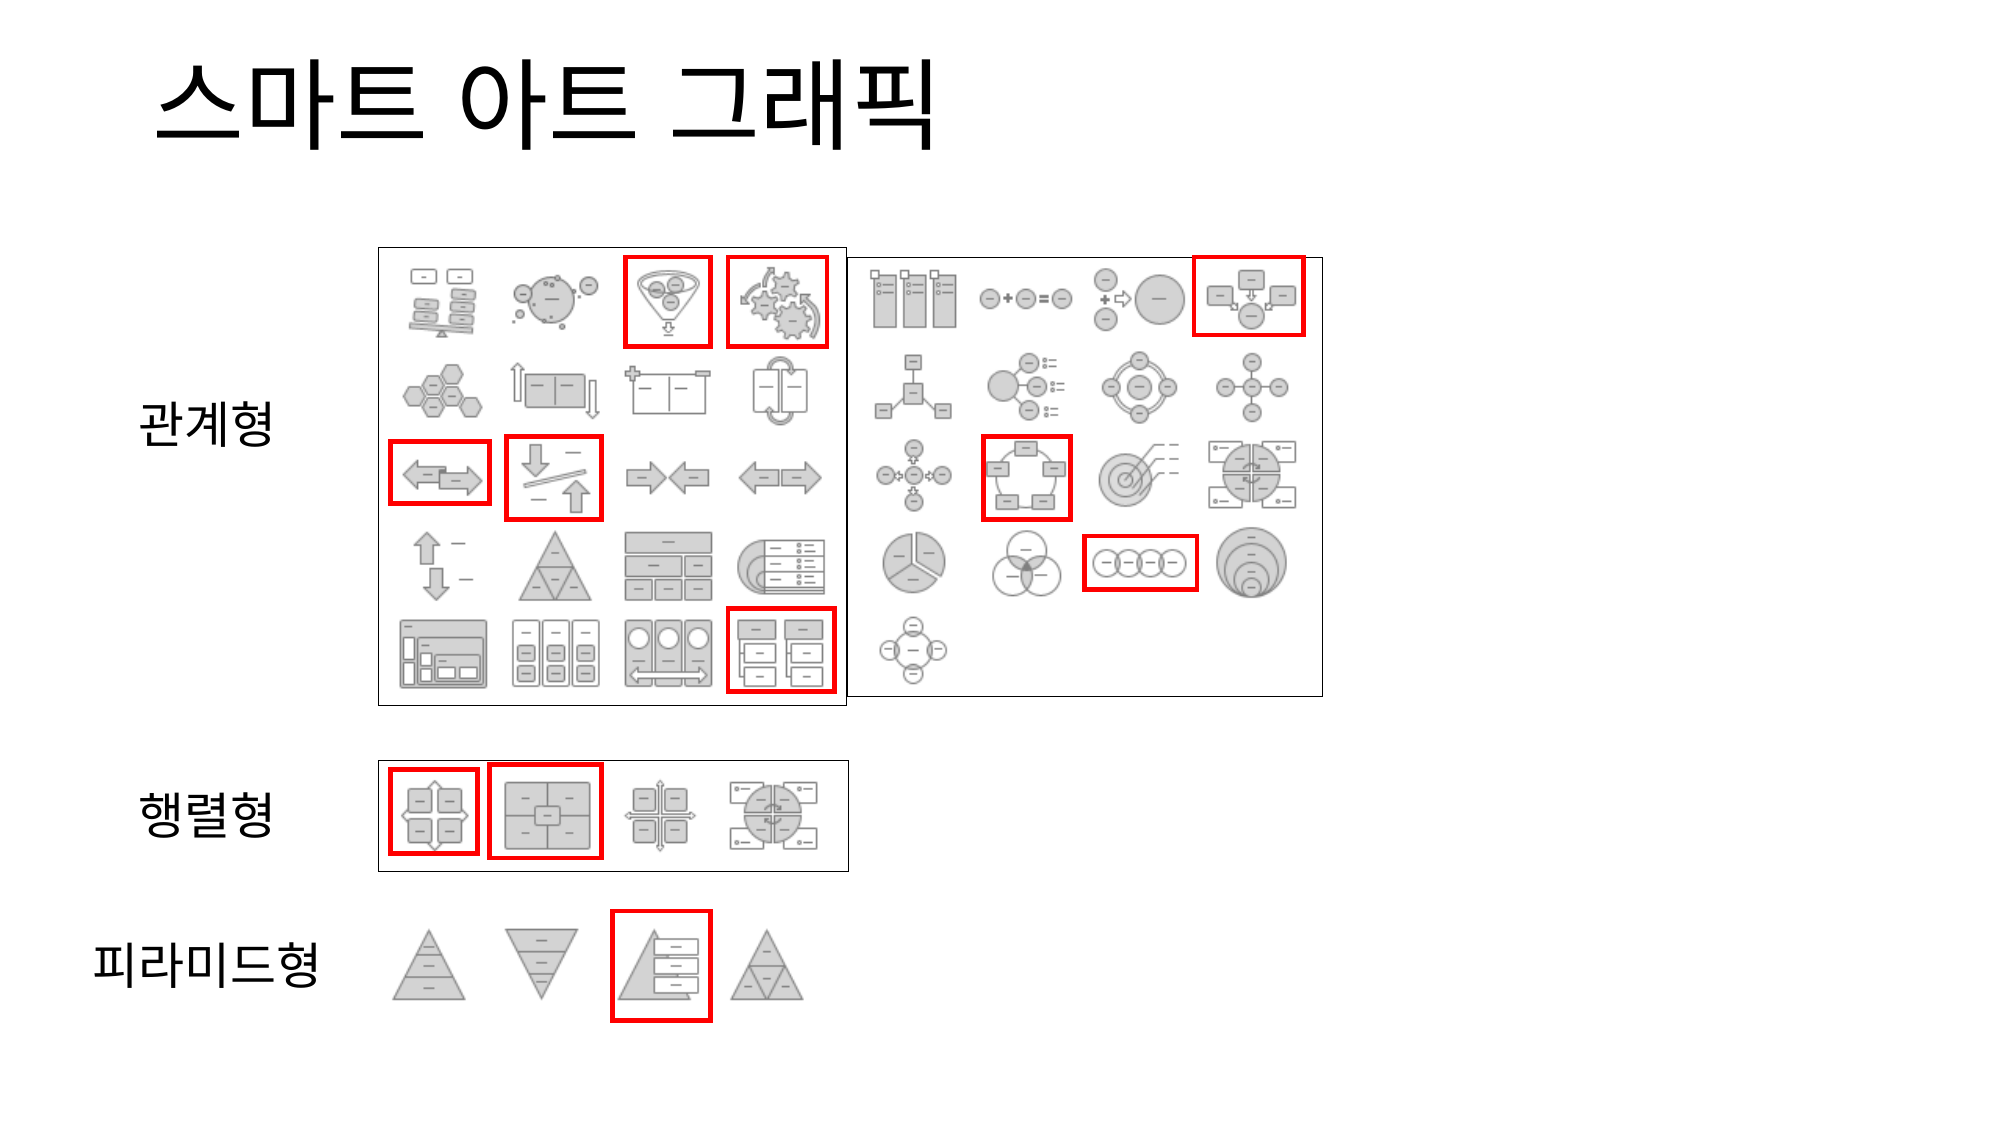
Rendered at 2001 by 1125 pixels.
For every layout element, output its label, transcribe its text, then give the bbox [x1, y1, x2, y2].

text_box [369, 910, 829, 1021]
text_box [378, 247, 848, 706]
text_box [846, 256, 1322, 697]
text_box 행렬형 [123, 777, 292, 853]
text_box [378, 760, 849, 872]
text_box 피라미드형 [77, 927, 338, 1003]
text_box 관계형 [123, 386, 292, 462]
title 스마트 아트 그래픽 [137, 1, 1863, 220]
